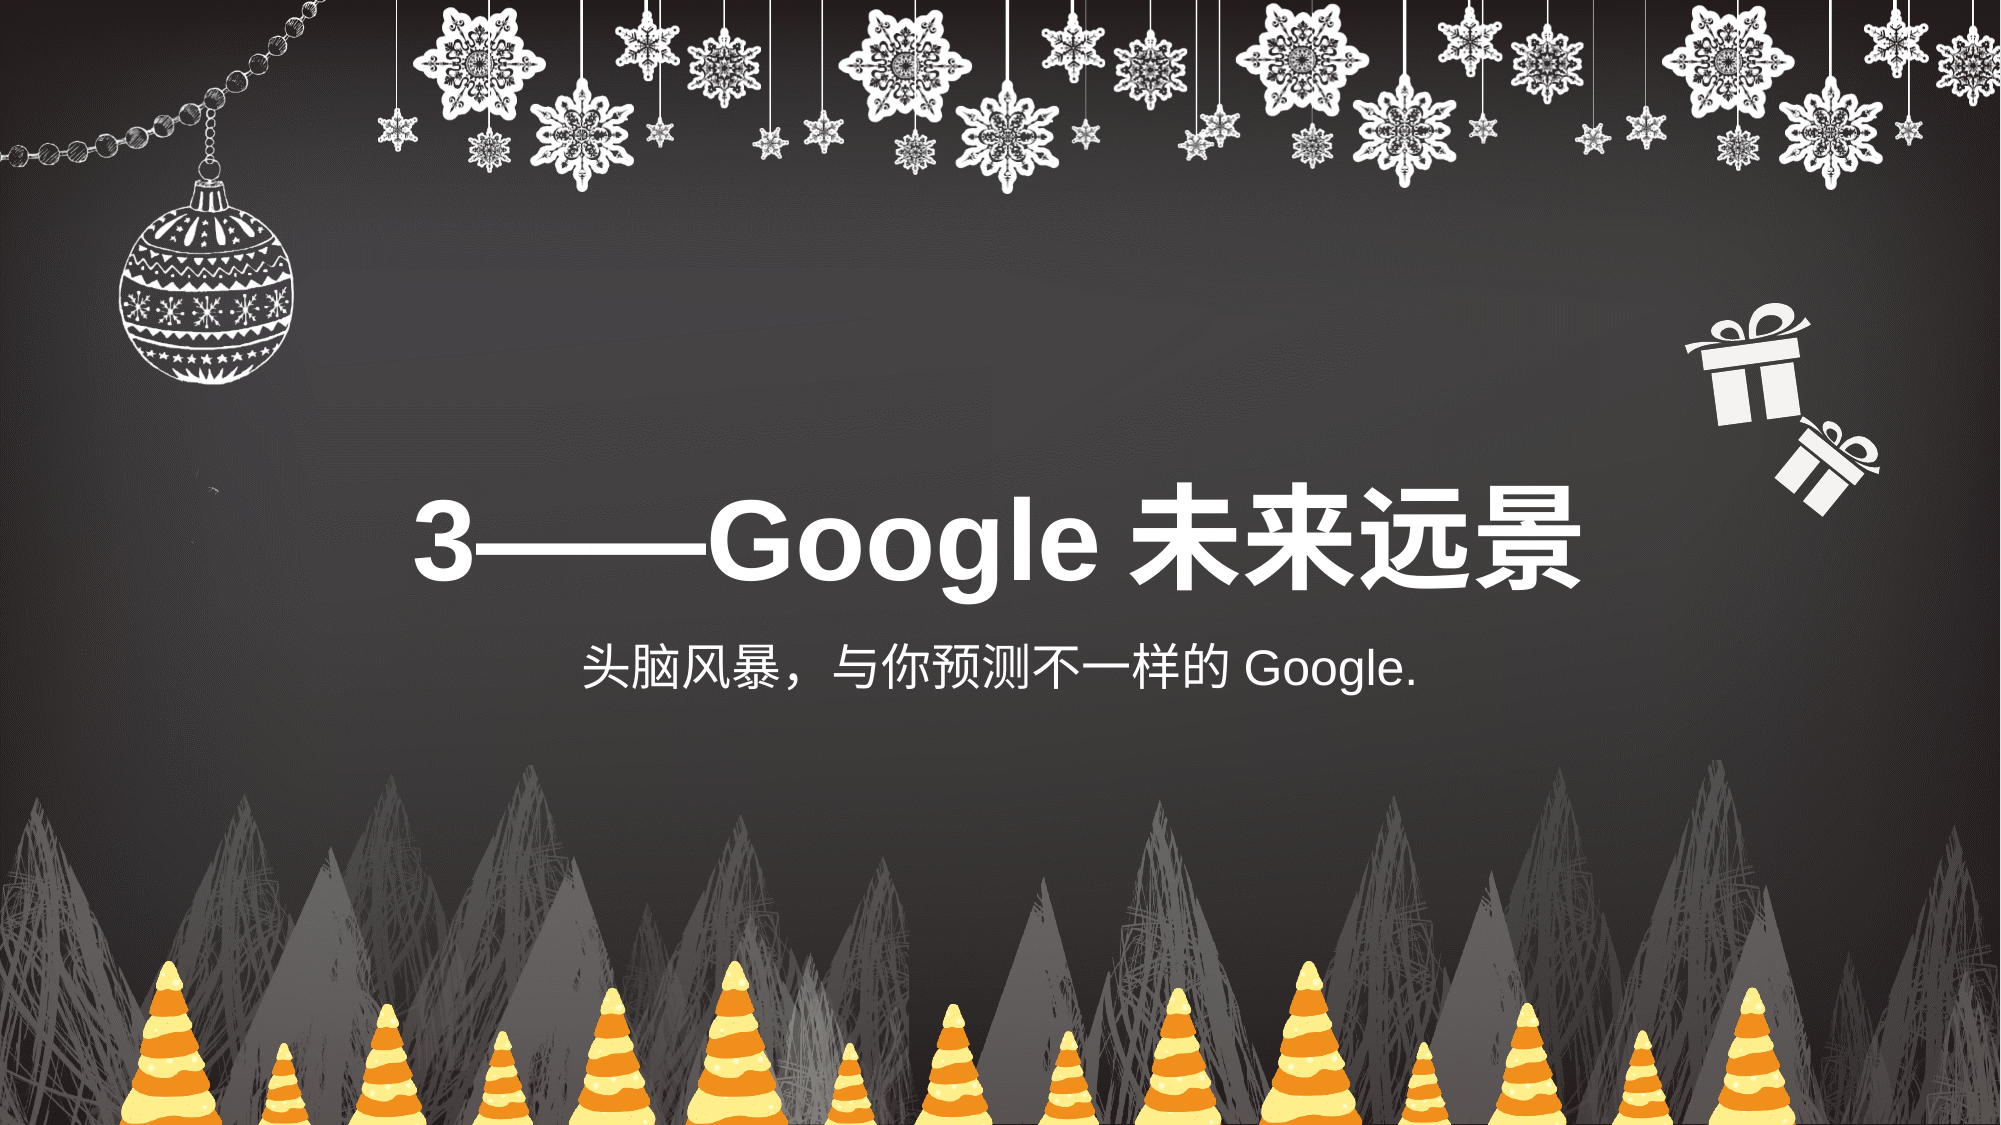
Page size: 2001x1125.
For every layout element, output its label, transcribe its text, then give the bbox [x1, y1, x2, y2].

title 3——Google未来远景 [382, 414, 1618, 612]
list 头脑风暴，与你预测不一样的Google. [382, 616, 1618, 705]
picture [0, 0, 2001, 1125]
